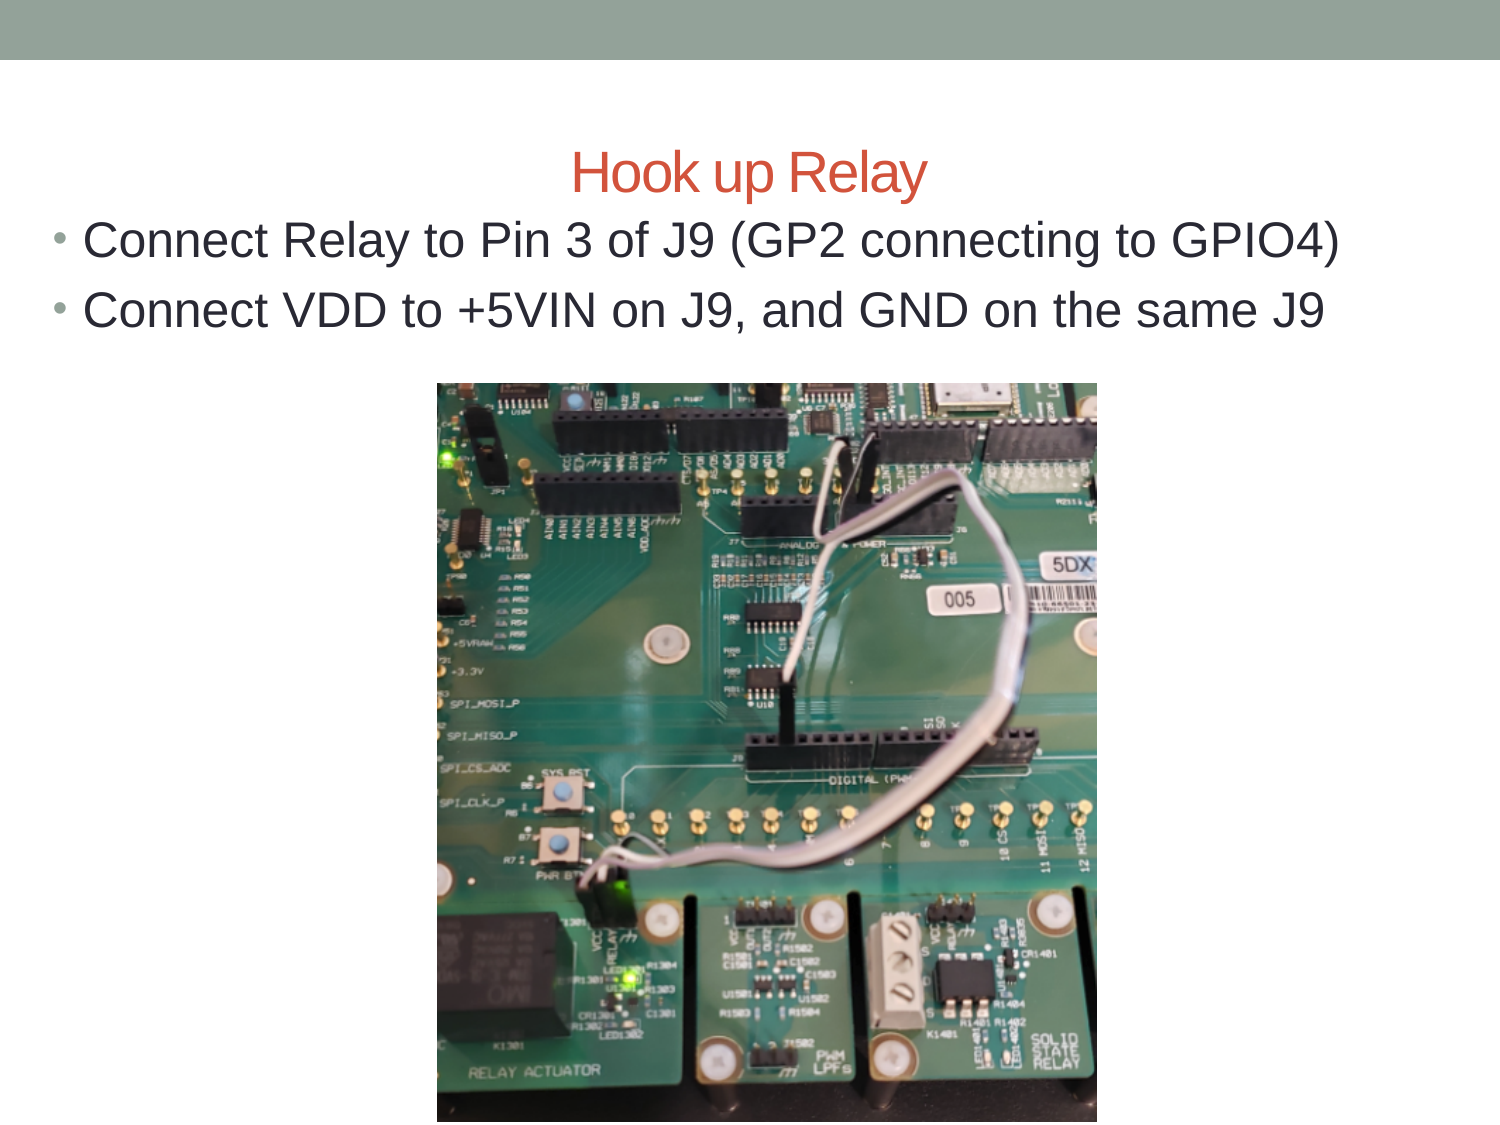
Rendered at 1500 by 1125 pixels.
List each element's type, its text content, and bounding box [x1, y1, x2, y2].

list Connect Relay to Pin 3 of J9 (GP2 connecting to GPIO4) Connect VDD to +5VIN on J9, and GND on the same J9 [37, 200, 1425, 1013]
title Hook up Relay [75, 87, 1425, 200]
picture [437, 382, 1098, 1122]
